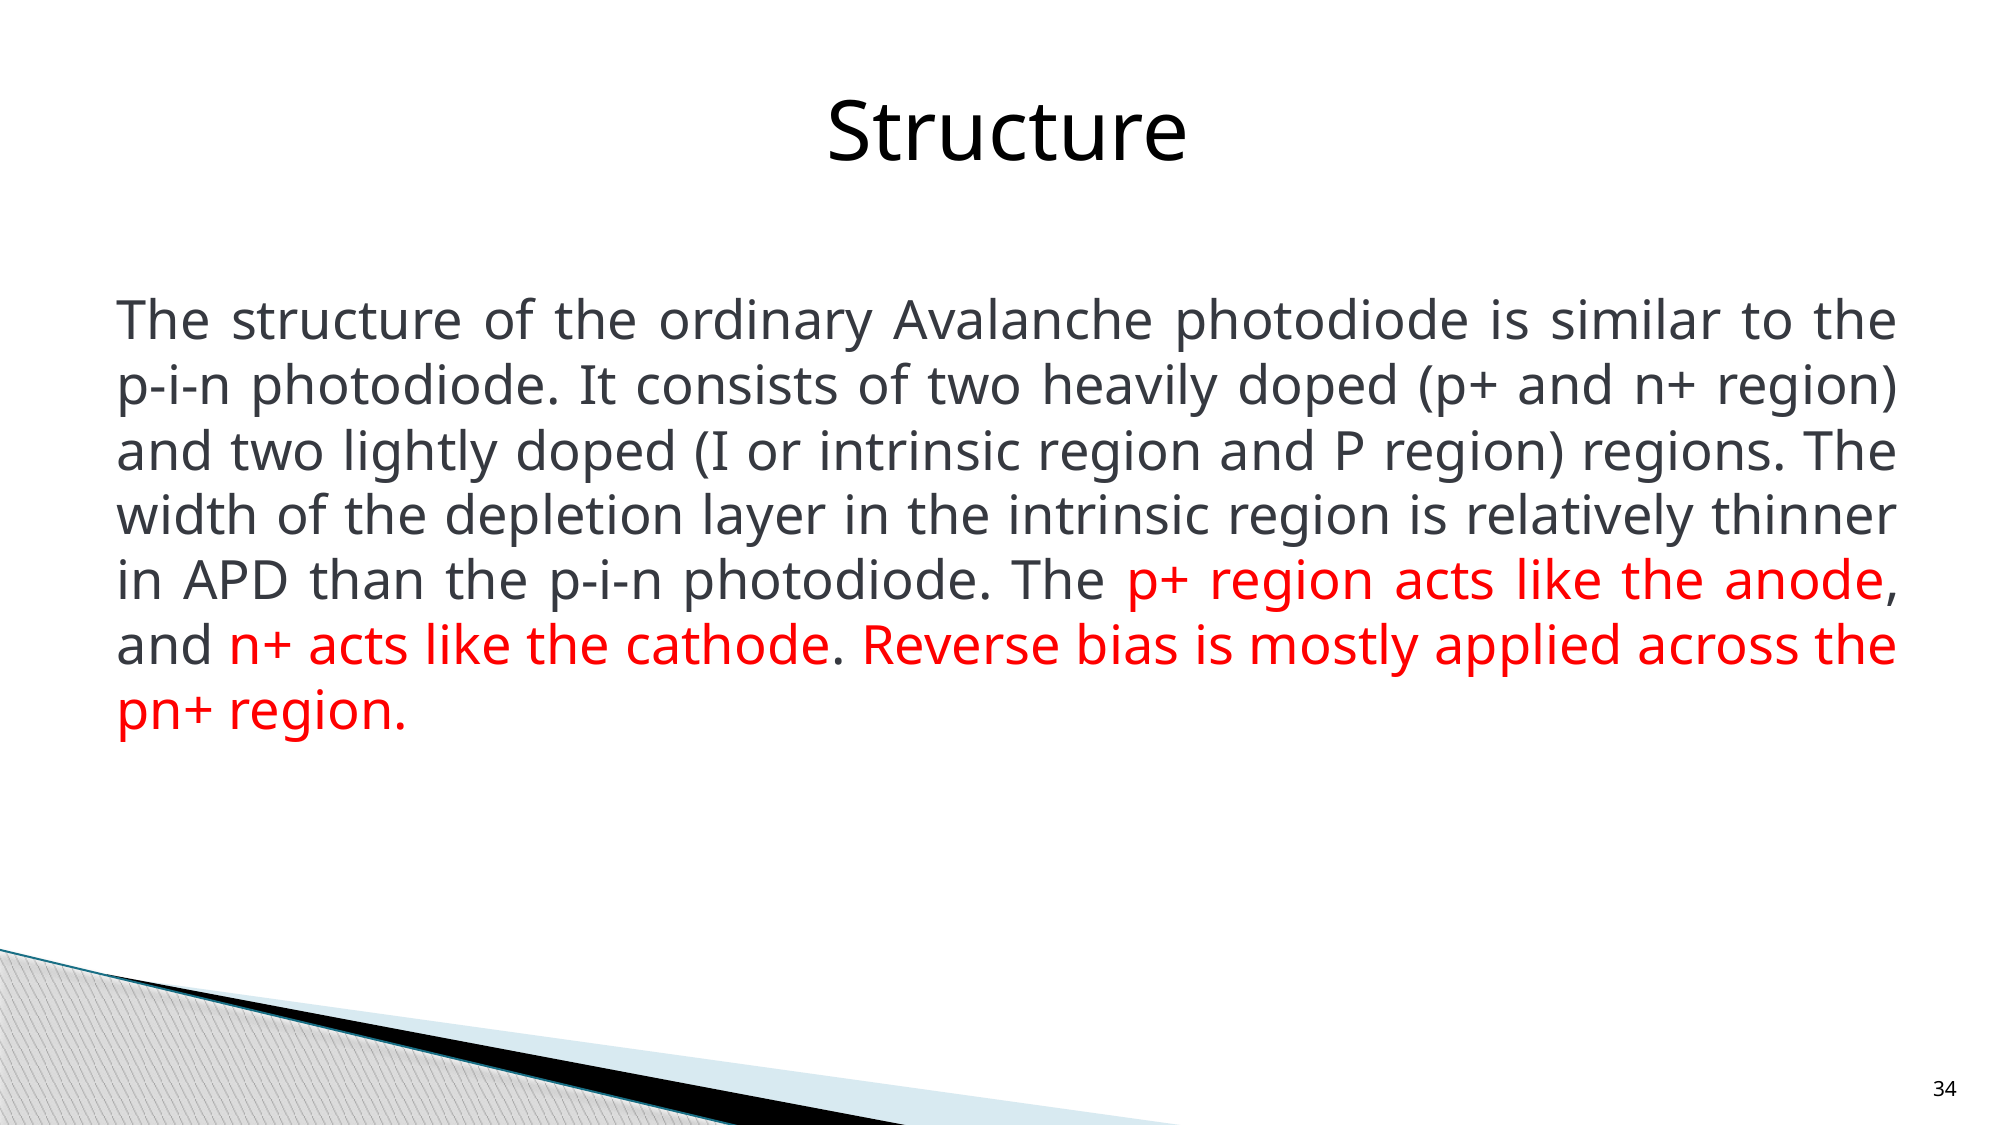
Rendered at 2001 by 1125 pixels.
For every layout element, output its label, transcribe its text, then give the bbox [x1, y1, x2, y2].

text_box Structure [223, 69, 1793, 185]
slide_number 34 [1891, 1051, 1972, 1112]
text_box The structure of the ordinary Avalanche photodiode is similar to the p-i-n photodiode. It consists of two heavily doped (p+ and n+ region) and two lightly doped (I or intrinsic region and P region) regions. The width of the depletion layer in the intrinsic region is relatively thinner in APD than the p-i-n photodiode. The p+ region acts like the anode, and n+ acts like the cathode. Reverse bias is mostly applied across the pn+ region. [101, 278, 1915, 748]
